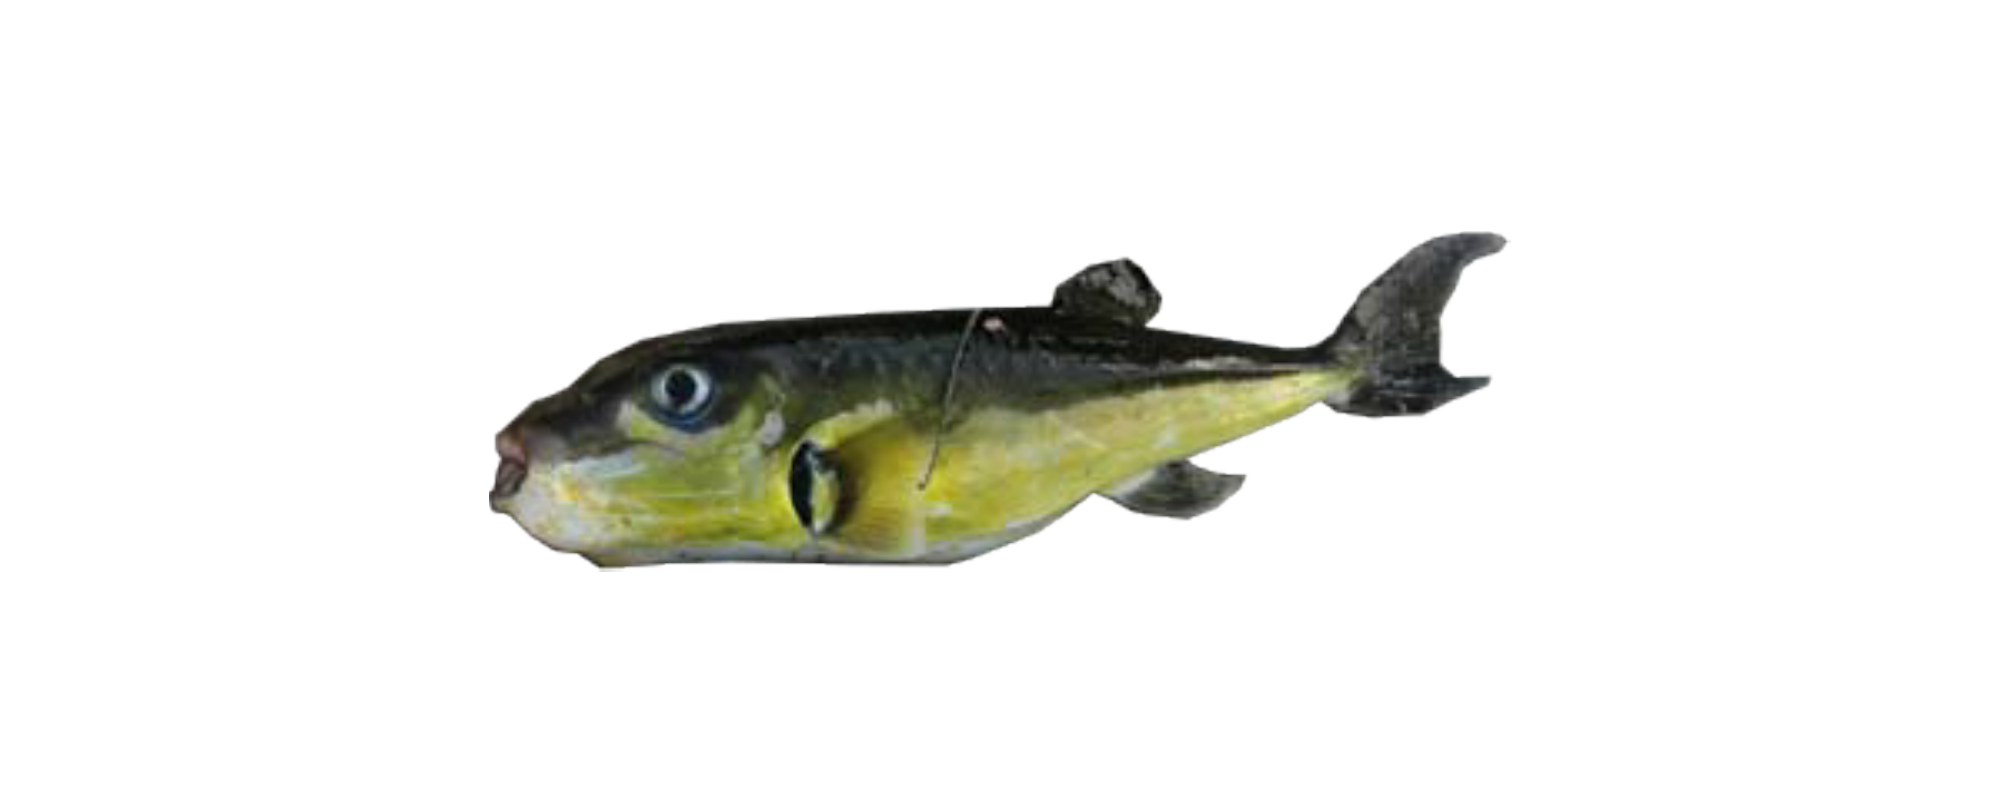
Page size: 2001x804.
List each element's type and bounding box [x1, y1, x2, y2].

picture [488, 230, 1511, 573]
